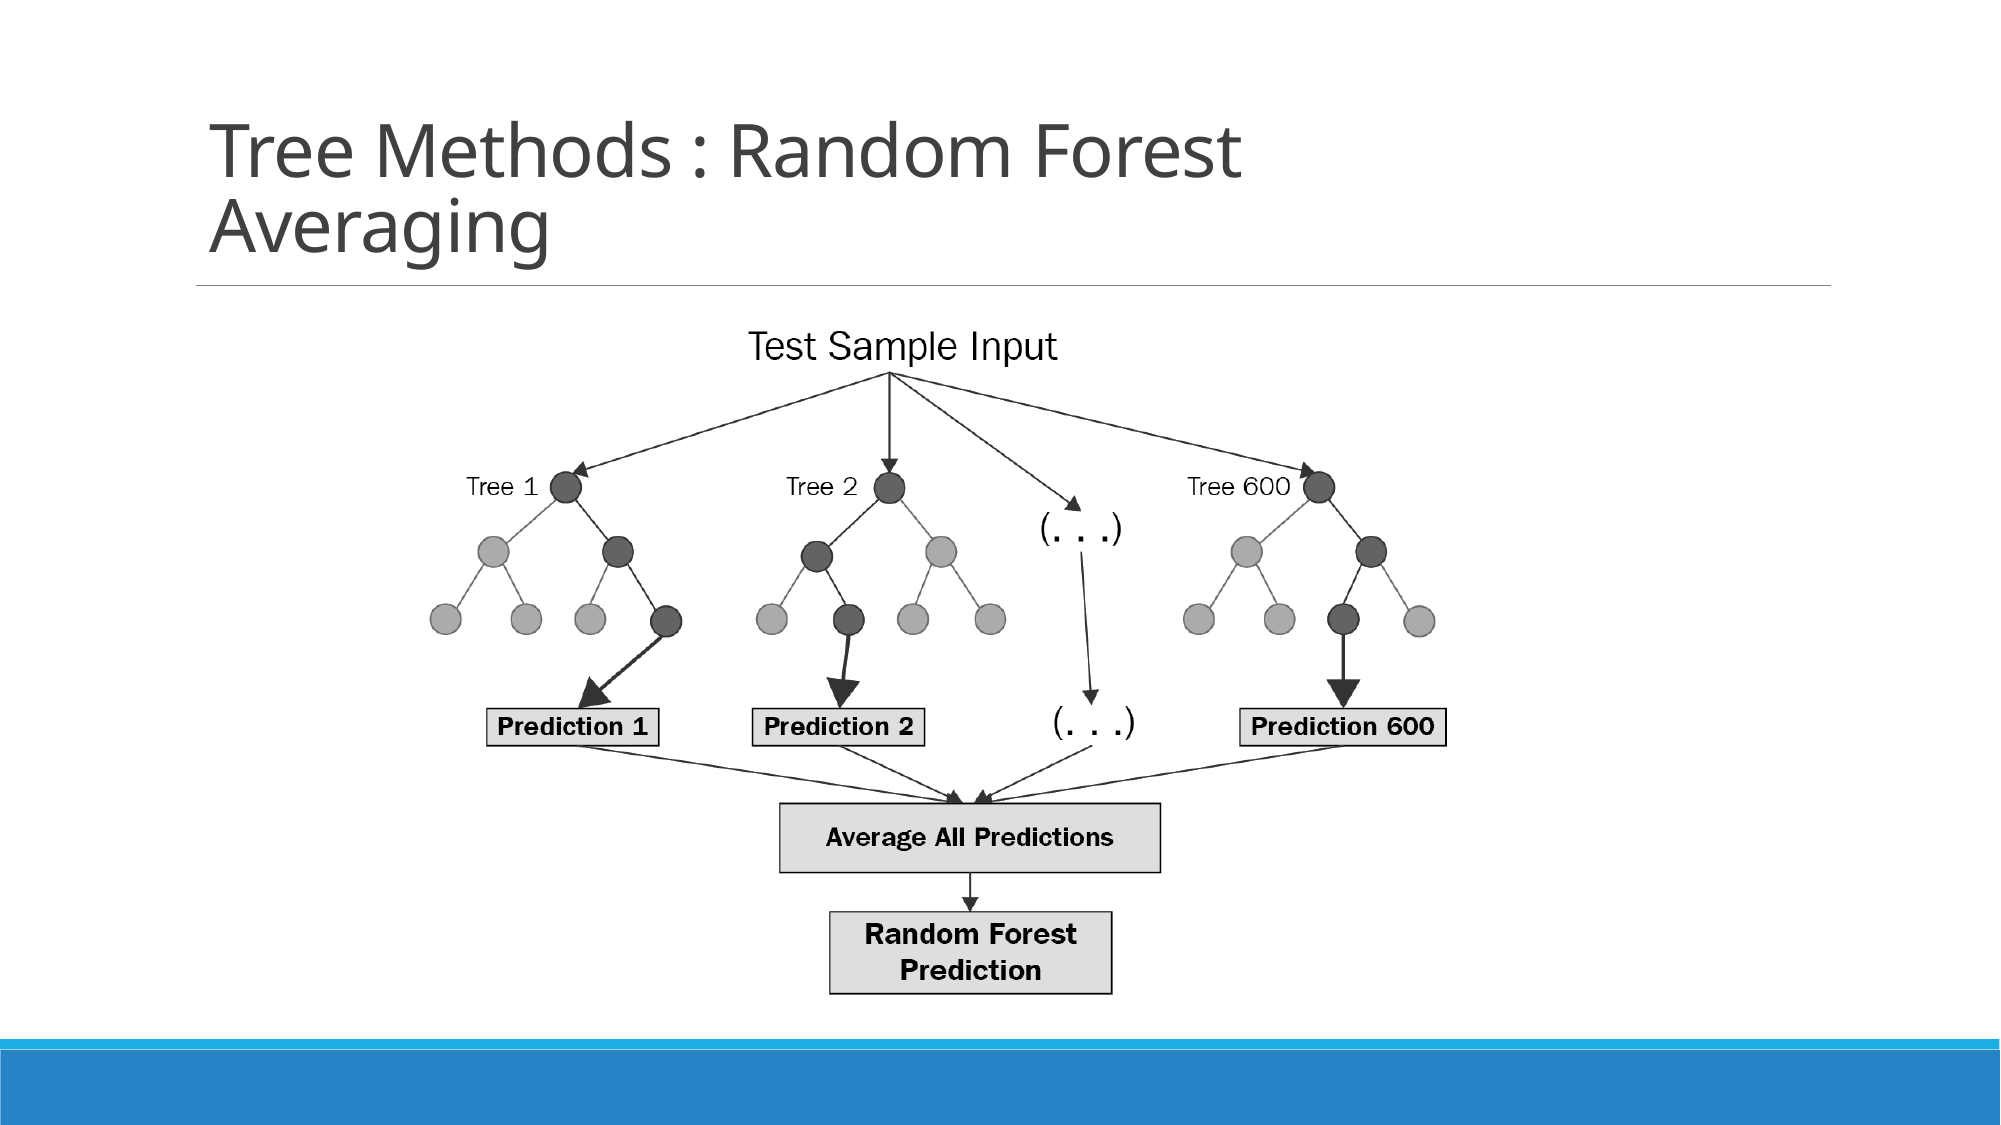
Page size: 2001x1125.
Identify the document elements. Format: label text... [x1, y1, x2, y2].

title Tree Methods : Random Forest Averaging [194, 108, 1465, 276]
picture [410, 310, 1465, 1013]
